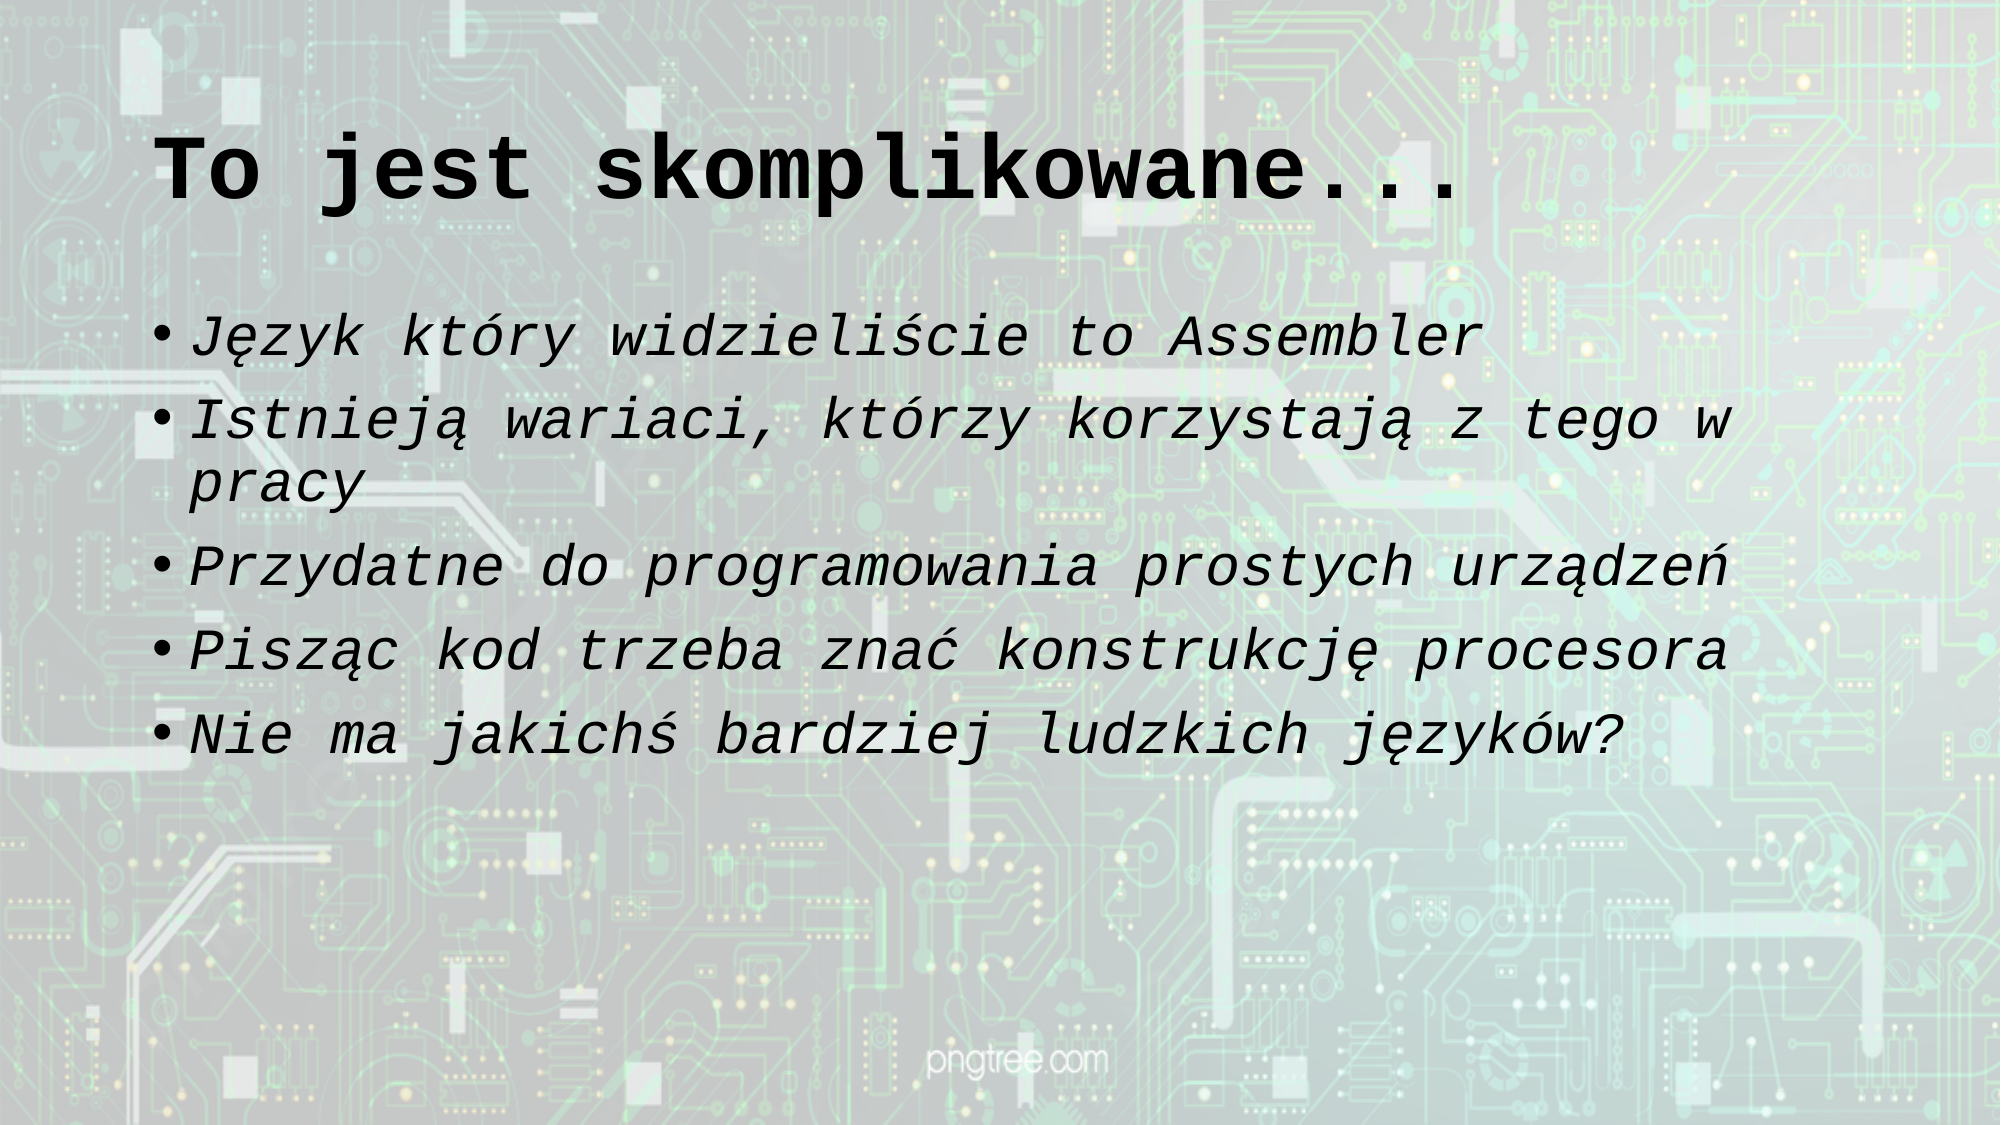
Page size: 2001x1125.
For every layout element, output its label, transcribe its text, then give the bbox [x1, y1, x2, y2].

title To jest skomplikowane... [137, 59, 1863, 278]
subtitle Język który widzieliście to Assembler Istnieją wariaci, którzy korzystają z tego w pracy Przydatne do programowania prostych urządzeń Pisząc kod trzeba znać konstrukcję procesora Nie ma jakichś bardziej ludzkich języków? [137, 297, 1863, 1029]
